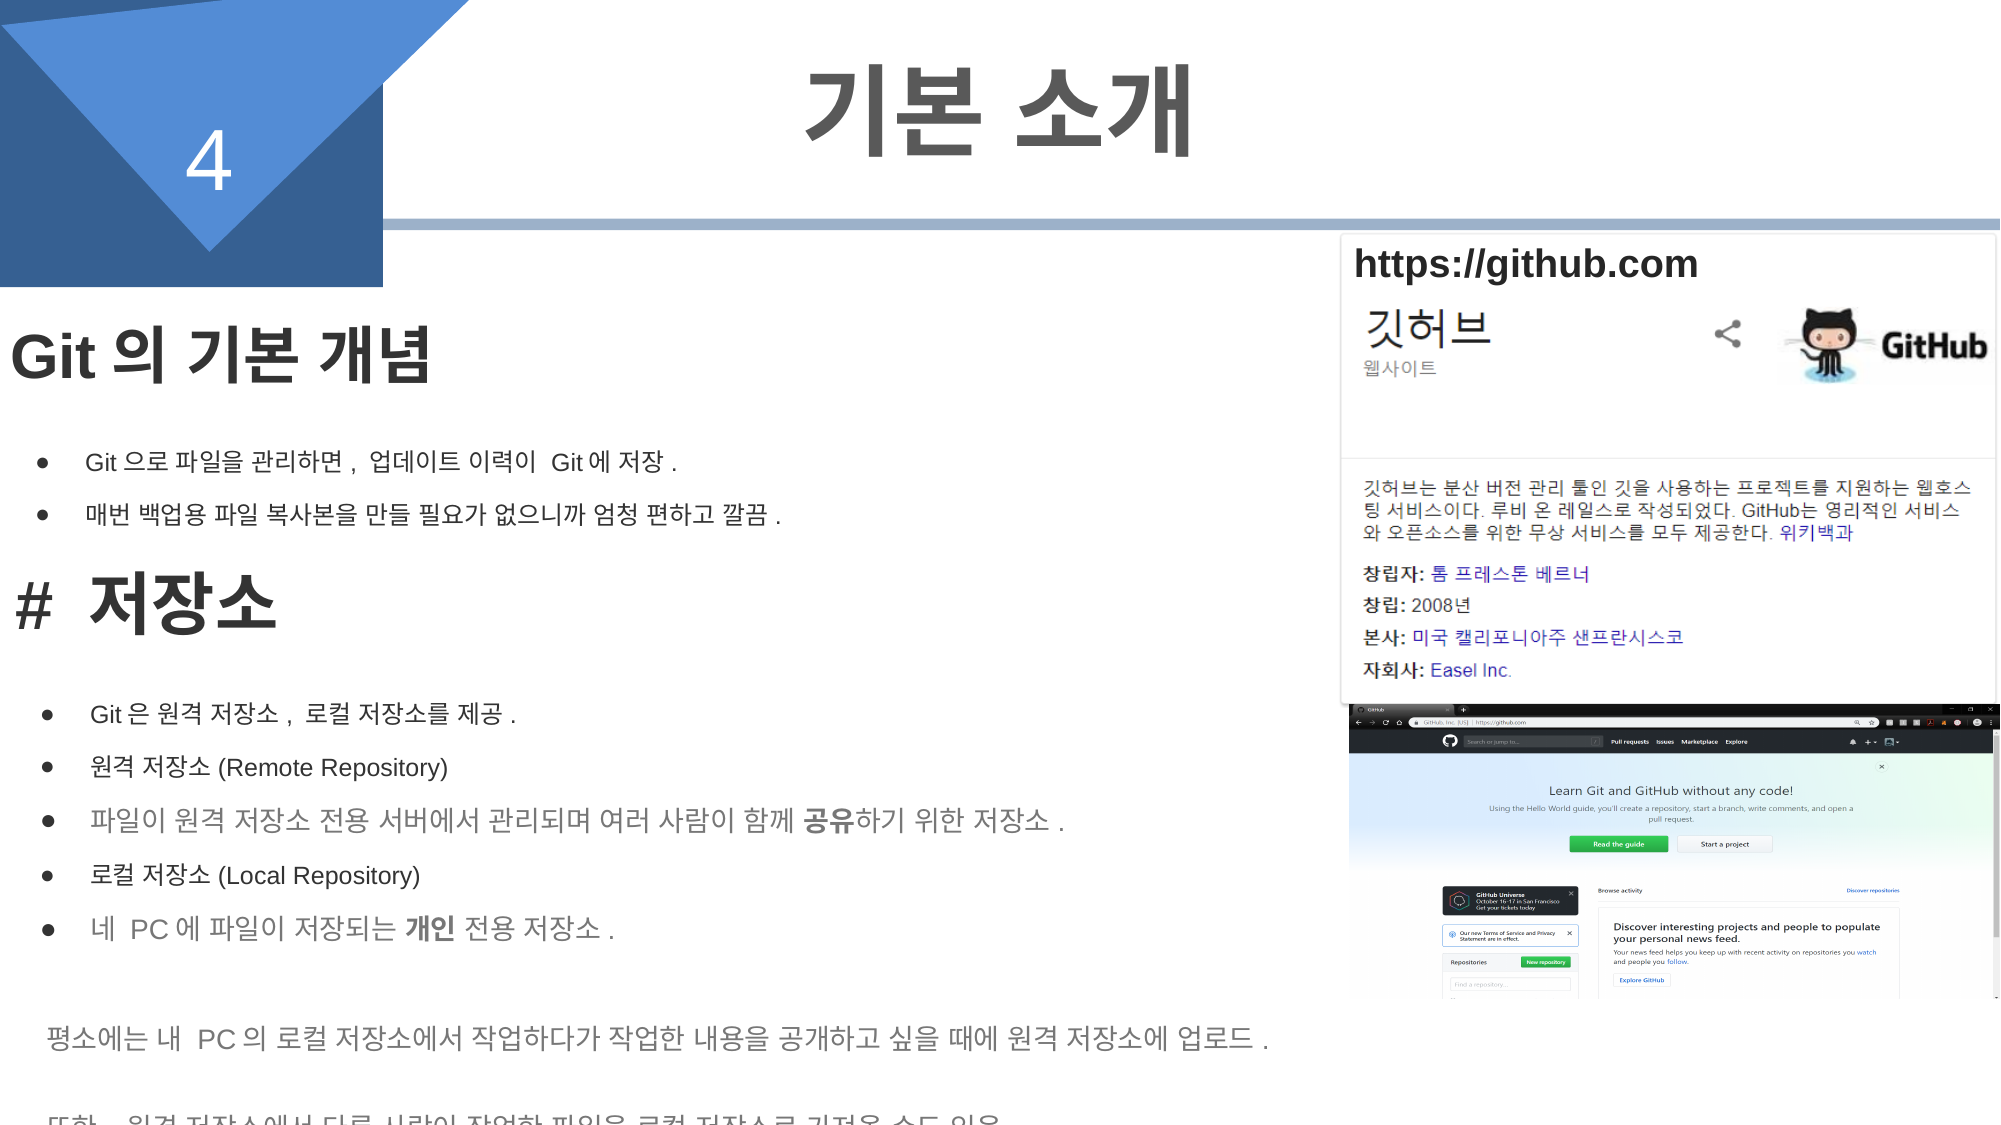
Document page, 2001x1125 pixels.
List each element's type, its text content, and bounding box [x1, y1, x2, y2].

text_box 4 [152, 127, 248, 187]
text_box [1, 0, 469, 252]
picture [1338, 229, 2000, 1000]
text_box [383, 218, 422, 231]
text_box # 저장소 Git은 원격 저장소, 로컬 저장소를 제공. 원격 저장소(Remote Repository) 파일이 원격 저장소 전용 서버에서 관리되며 여러 사람이 함께 공유하기 위한 저장소. 로컬 저장소(Local Repository) 네 PC에 파일이 저장되는 개인 전용 저장소. 평소에는 내 PC의 로컬 저장소에서 작업하다가 작업한 내용을 공개하고 싶을 때에 원격 저장소에 업로드. 또한, 원격 저장소에서 다른 사람이 작업한 파일을 로컬 저장소로 가져올 수도 있음. [0, 617, 2000, 1053]
text_box 기본 소개 [422, 55, 1577, 248]
text_box [0, 0, 383, 287]
text_box Git의 기본 개념 Git으로 파일을 관리하면, 업데이트 이력이 Git에 저장. 매번 백업용 파일 복사본을 만들 필요가 없으니까 엄청 편하고 깔끔. [0, 287, 1333, 544]
text_box [1577, 218, 2000, 229]
